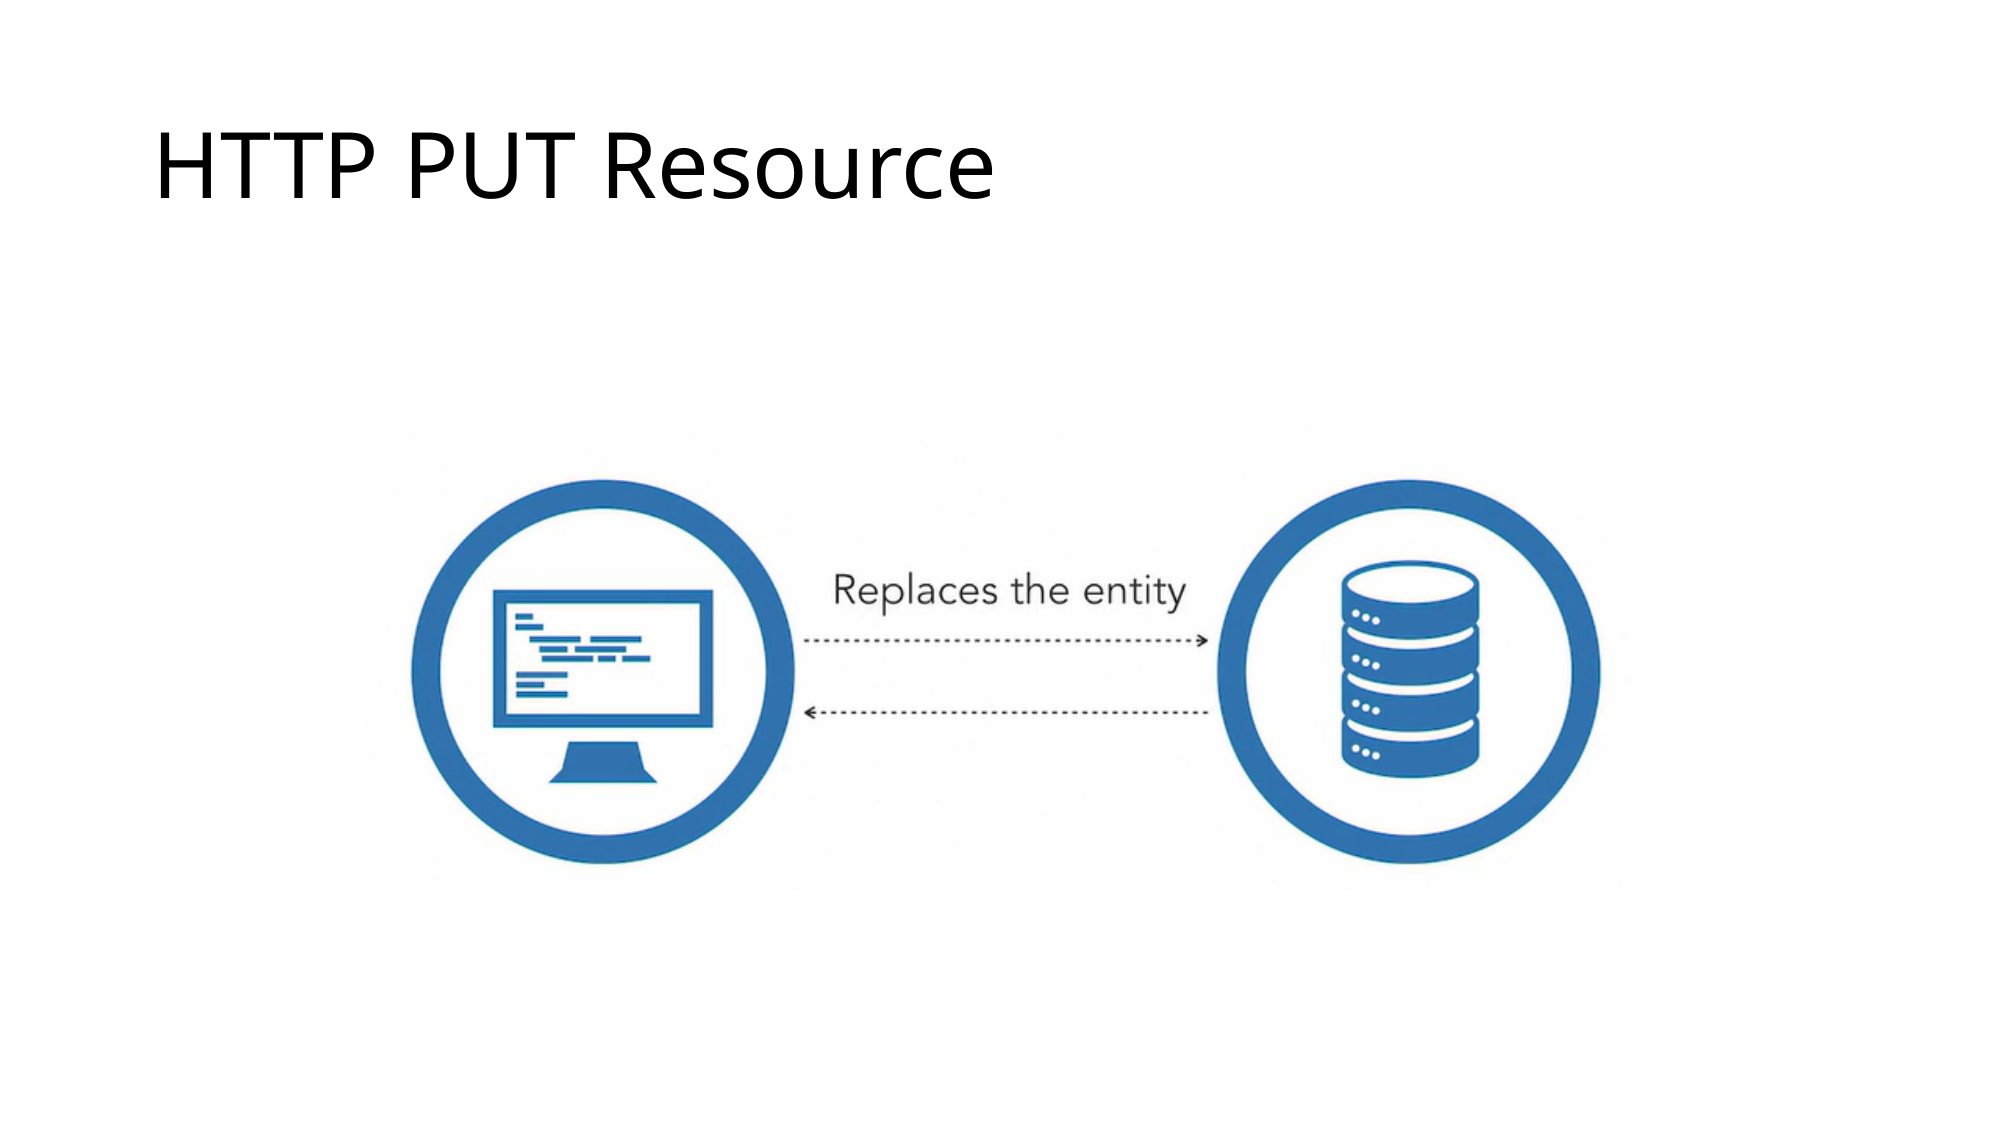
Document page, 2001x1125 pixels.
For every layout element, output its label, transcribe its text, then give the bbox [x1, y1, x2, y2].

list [364, 421, 1636, 891]
title HTTP PUT Resource [137, 59, 1863, 278]
